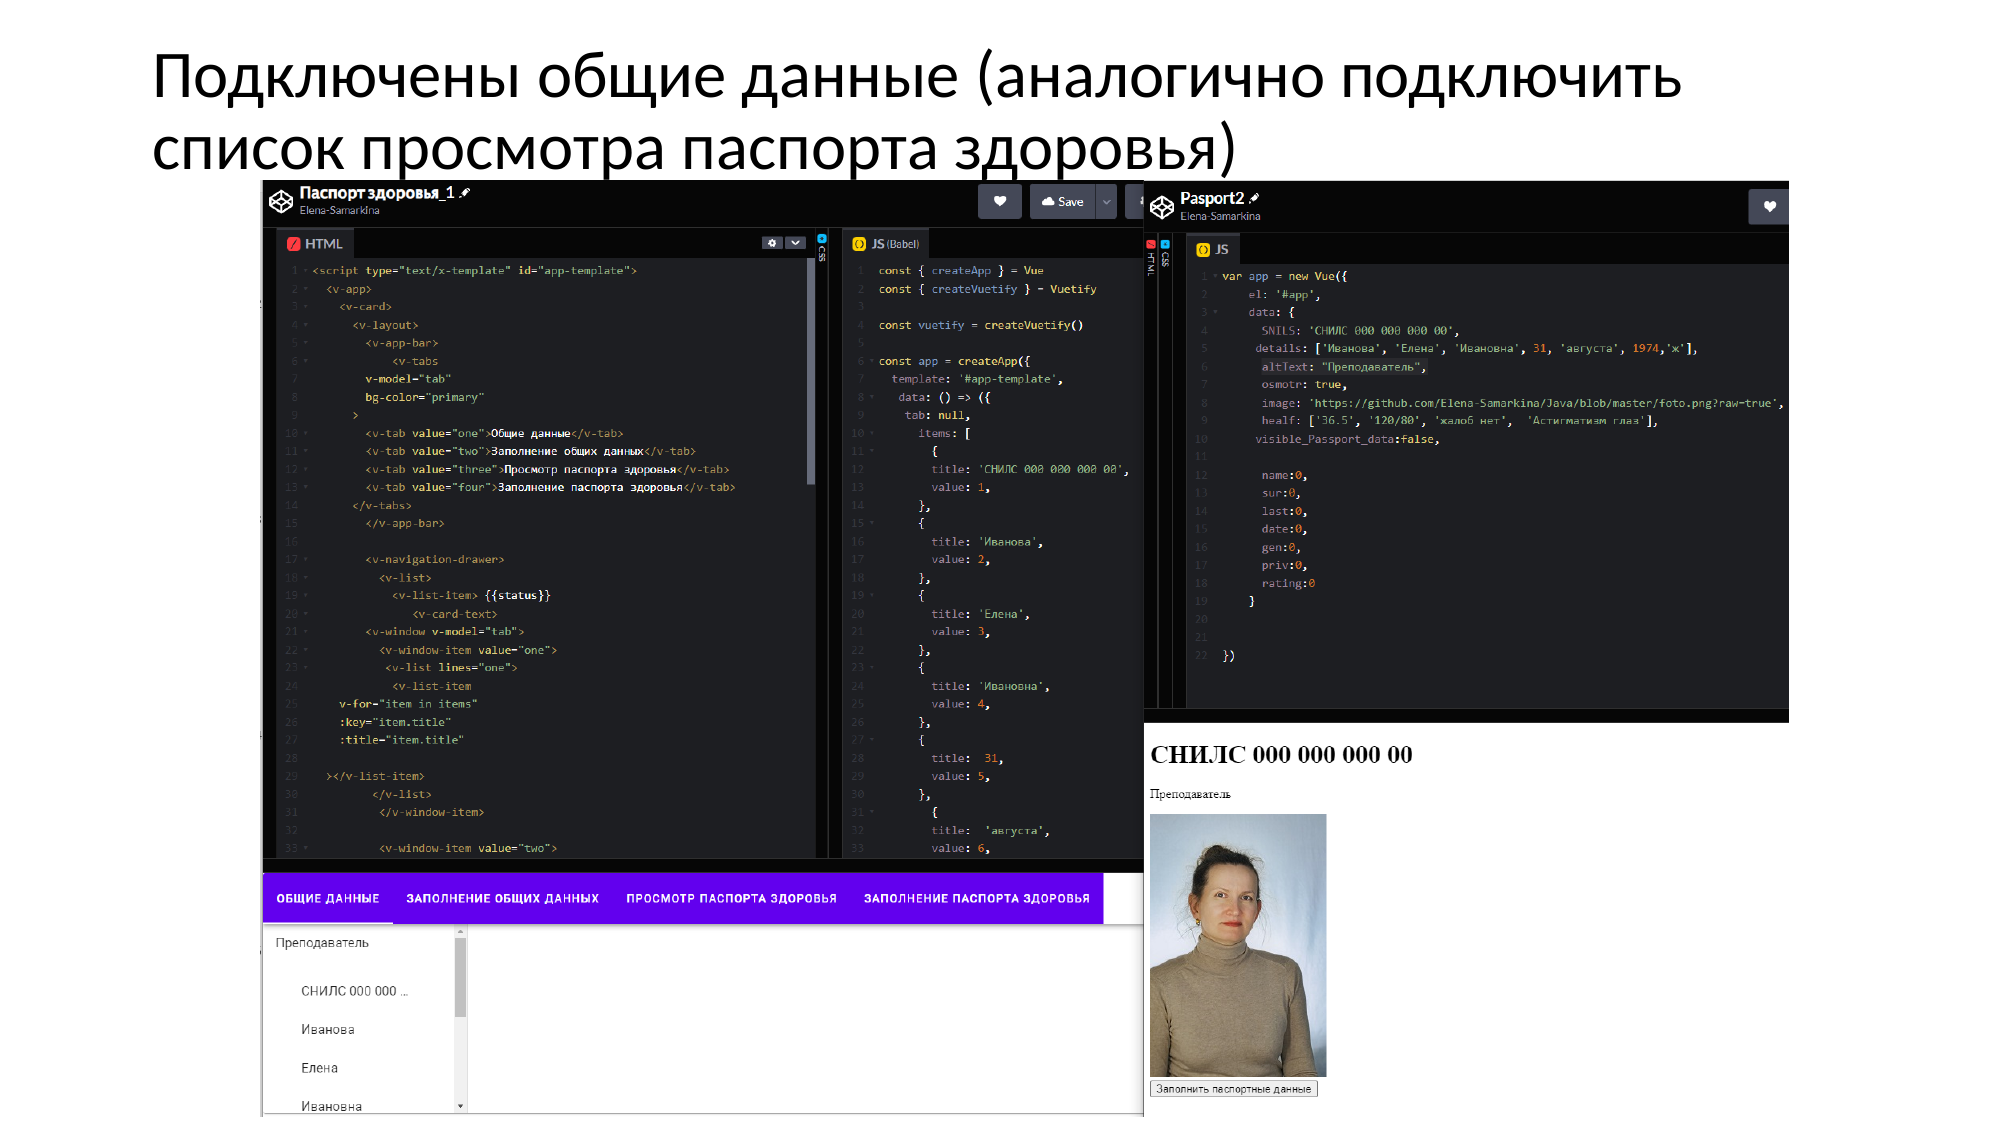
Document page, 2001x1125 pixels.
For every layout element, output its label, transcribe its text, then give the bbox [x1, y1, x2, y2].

picture [260, 180, 1789, 1117]
title Подключены общие данные (аналогично подключить список просмотра паспорта здоровья) [137, 3, 1863, 221]
